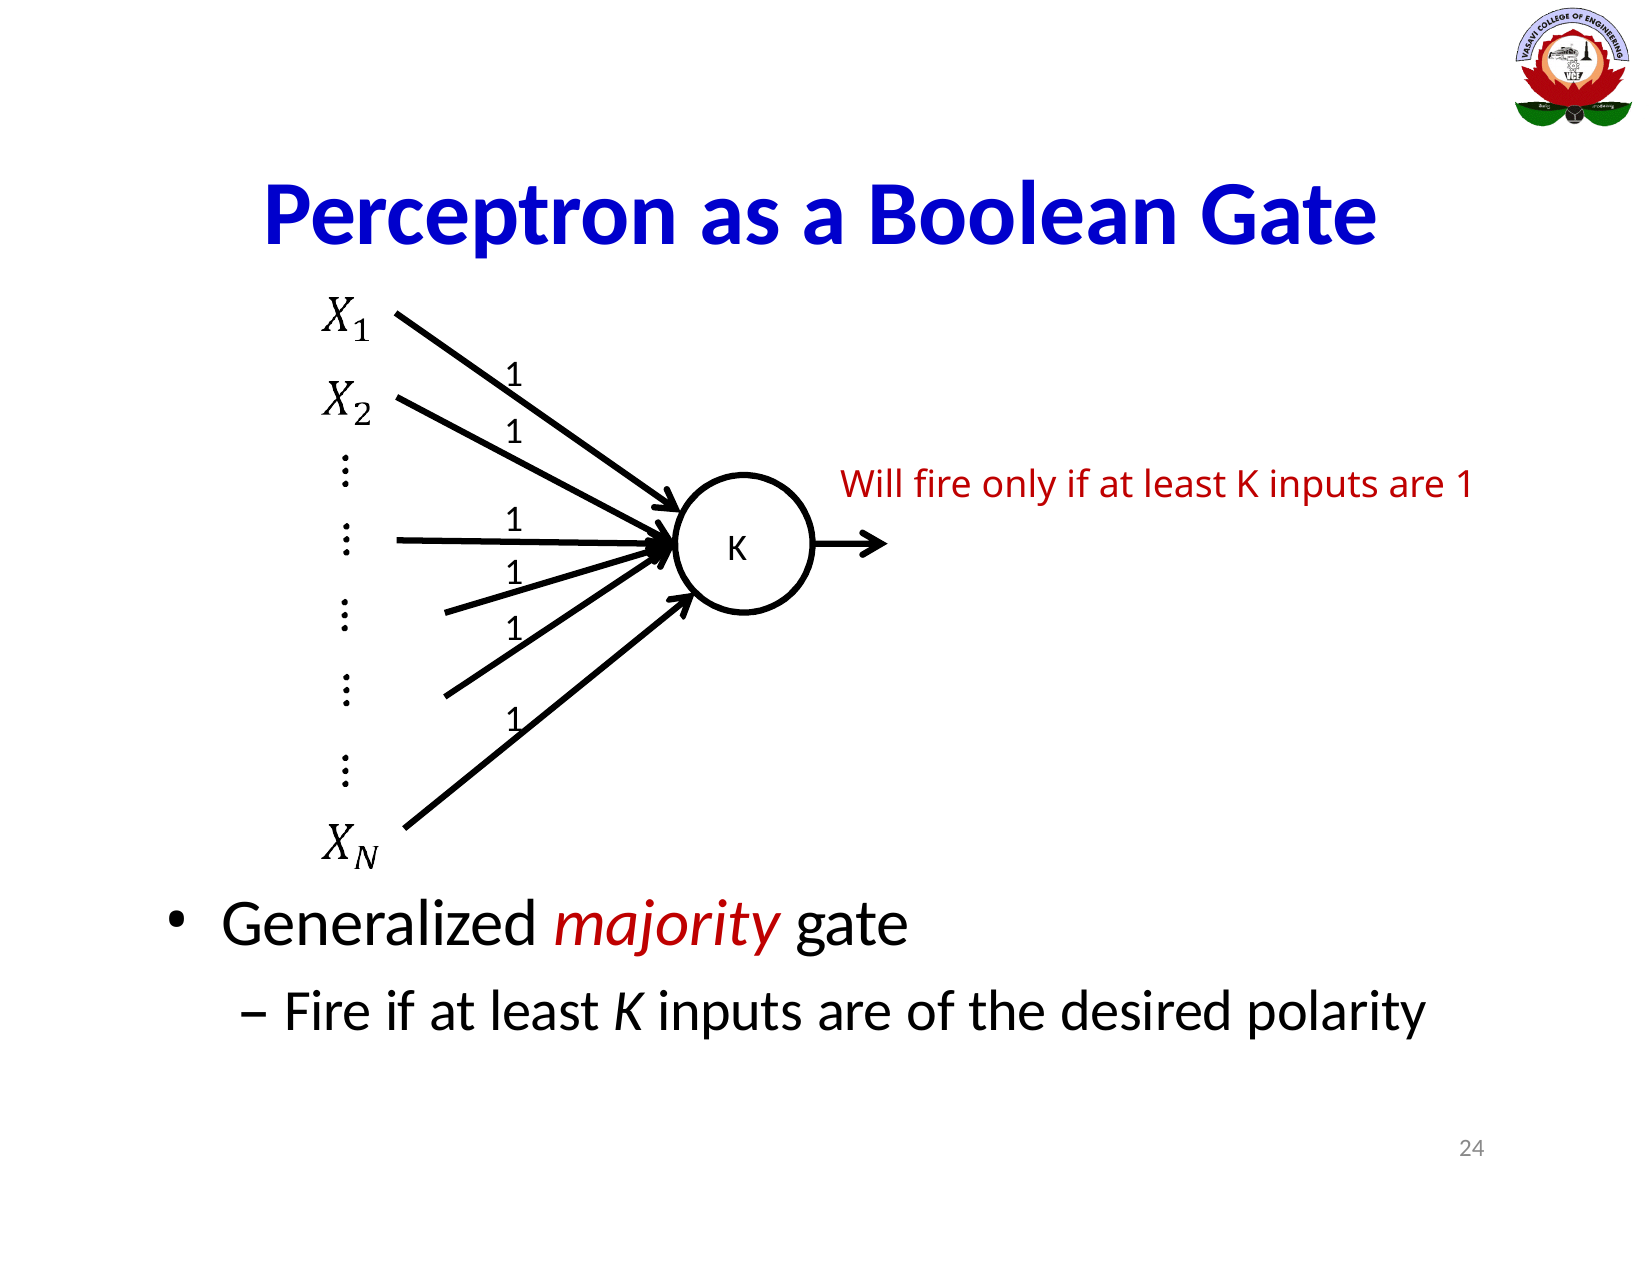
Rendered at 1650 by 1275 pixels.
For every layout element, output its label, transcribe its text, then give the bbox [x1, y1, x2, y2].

slide_number 24 [1457, 1135, 1491, 1275]
text_box [393, 310, 502, 392]
picture [320, 824, 379, 869]
text_box 1 [502, 691, 526, 739]
text_box [443, 592, 502, 616]
text_box [526, 592, 696, 734]
text_box [343, 536, 350, 543]
text_box [341, 624, 348, 632]
text_box 1 1 1 [502, 483, 526, 648]
text_box [343, 673, 350, 681]
text_box [342, 767, 349, 775]
text_box [526, 400, 816, 616]
text_box [341, 611, 348, 619]
text_box [526, 557, 653, 647]
title Perceptron as a Boolean Gate [261, 150, 1389, 366]
text_box [342, 754, 349, 761]
text_box [395, 394, 676, 592]
picture [1494, 0, 1650, 144]
text_box [812, 529, 888, 558]
text_box Generalized majority gate – Fire if at least K inputs are of the desired polarity [162, 859, 1439, 1043]
text_box [343, 523, 350, 530]
picture [320, 381, 370, 426]
text_box 1 1 [502, 334, 526, 452]
text_box [402, 739, 520, 831]
text_box [443, 648, 524, 700]
text_box [343, 699, 350, 707]
text_box Will fire only if at least K inputs are 1 [837, 457, 1506, 505]
text_box [342, 780, 349, 787]
text_box [342, 480, 349, 487]
text_box [342, 454, 349, 461]
text_box [343, 549, 350, 556]
text_box [342, 467, 349, 475]
picture [320, 297, 370, 342]
text_box [343, 686, 350, 694]
text_box [341, 598, 348, 606]
text_box K [725, 520, 750, 568]
